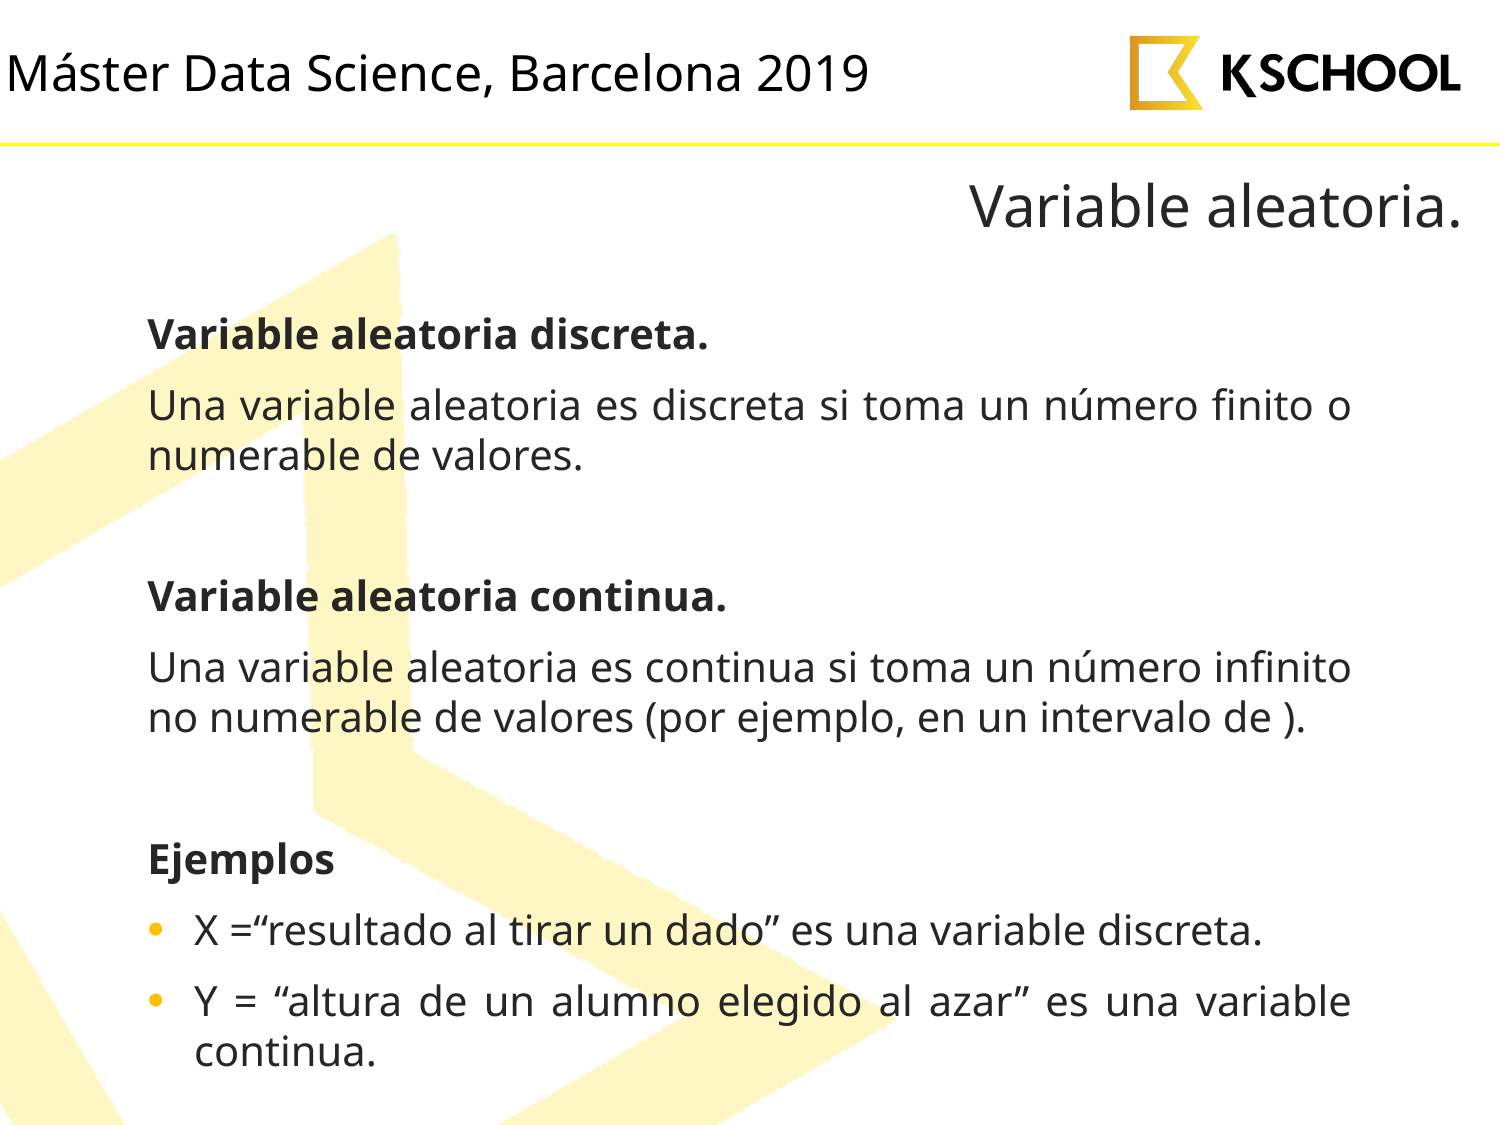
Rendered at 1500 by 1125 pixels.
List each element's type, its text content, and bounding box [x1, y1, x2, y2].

text_box Limpia, organiza y estructura datos. Desarrolla modelos de ML, probabilísticos, realiza análisis y estadísticas descriptivas para desarrollar perspectivas, y resuelve necesidades empresariales. [1088, 501, 1423, 866]
title Variable aleatoria. [265, 162, 1478, 283]
picture [1121, 23, 1473, 120]
picture [0, 188, 919, 1125]
